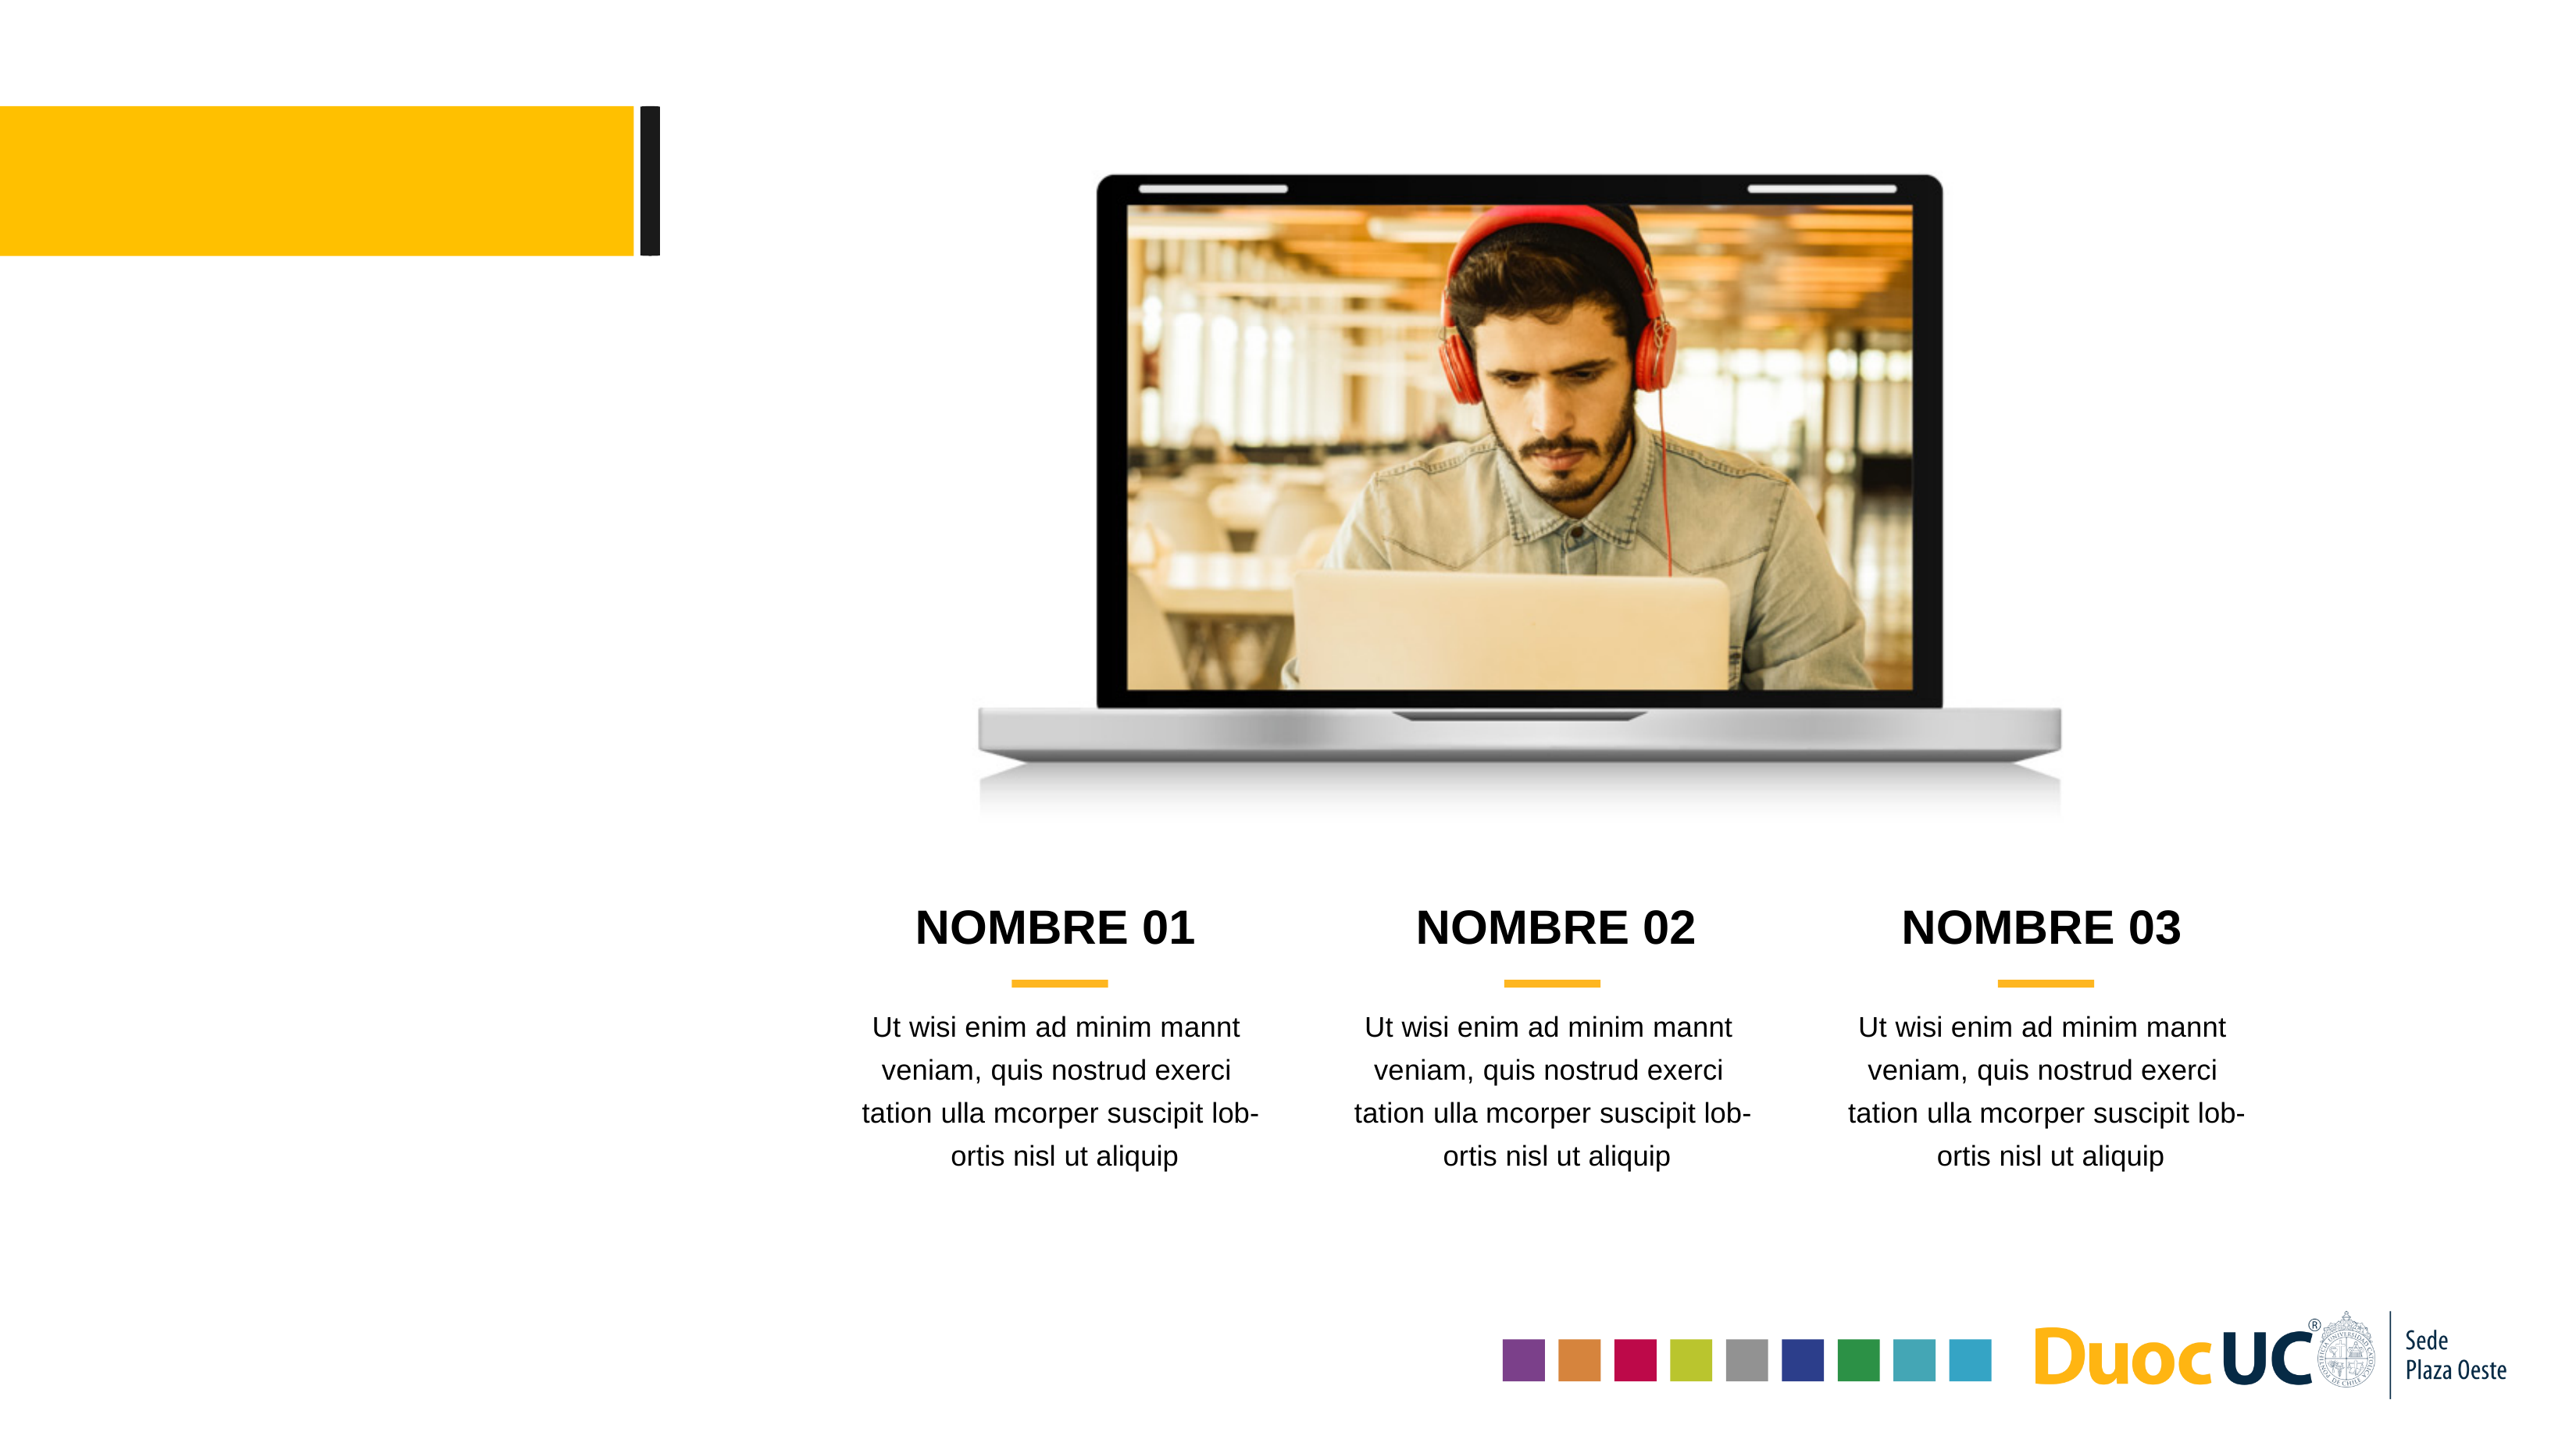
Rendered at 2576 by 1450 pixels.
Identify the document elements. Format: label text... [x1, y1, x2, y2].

text_box NOMBRE 03 [1900, 894, 2185, 954]
text_box Ut wisi enim ad minim mannt veniam, quis nostrud exerci tation ulla mcorper suscipit lob- ortis nisl ut aliquip [1351, 998, 1754, 1173]
text_box [1504, 980, 1601, 988]
text_box NOMBRE 02 [1414, 897, 1699, 954]
text_box Ut wisi enim ad minim mannt veniam, quis nostrud exerci tation ulla mcorper suscipit lob- ortis nisl ut aliquip [859, 998, 1261, 1173]
text_box [1011, 980, 1108, 988]
text_box Ut wisi enim ad minim mannt veniam, quis nostrud exerci tation ulla mcorper suscipit lob- ortis nisl ut aliquip [1845, 998, 2248, 1173]
picture [888, 111, 2120, 891]
picture [2031, 1310, 2512, 1400]
text_box [1997, 980, 2095, 988]
text_box NOMBRE 01 [913, 897, 1198, 954]
